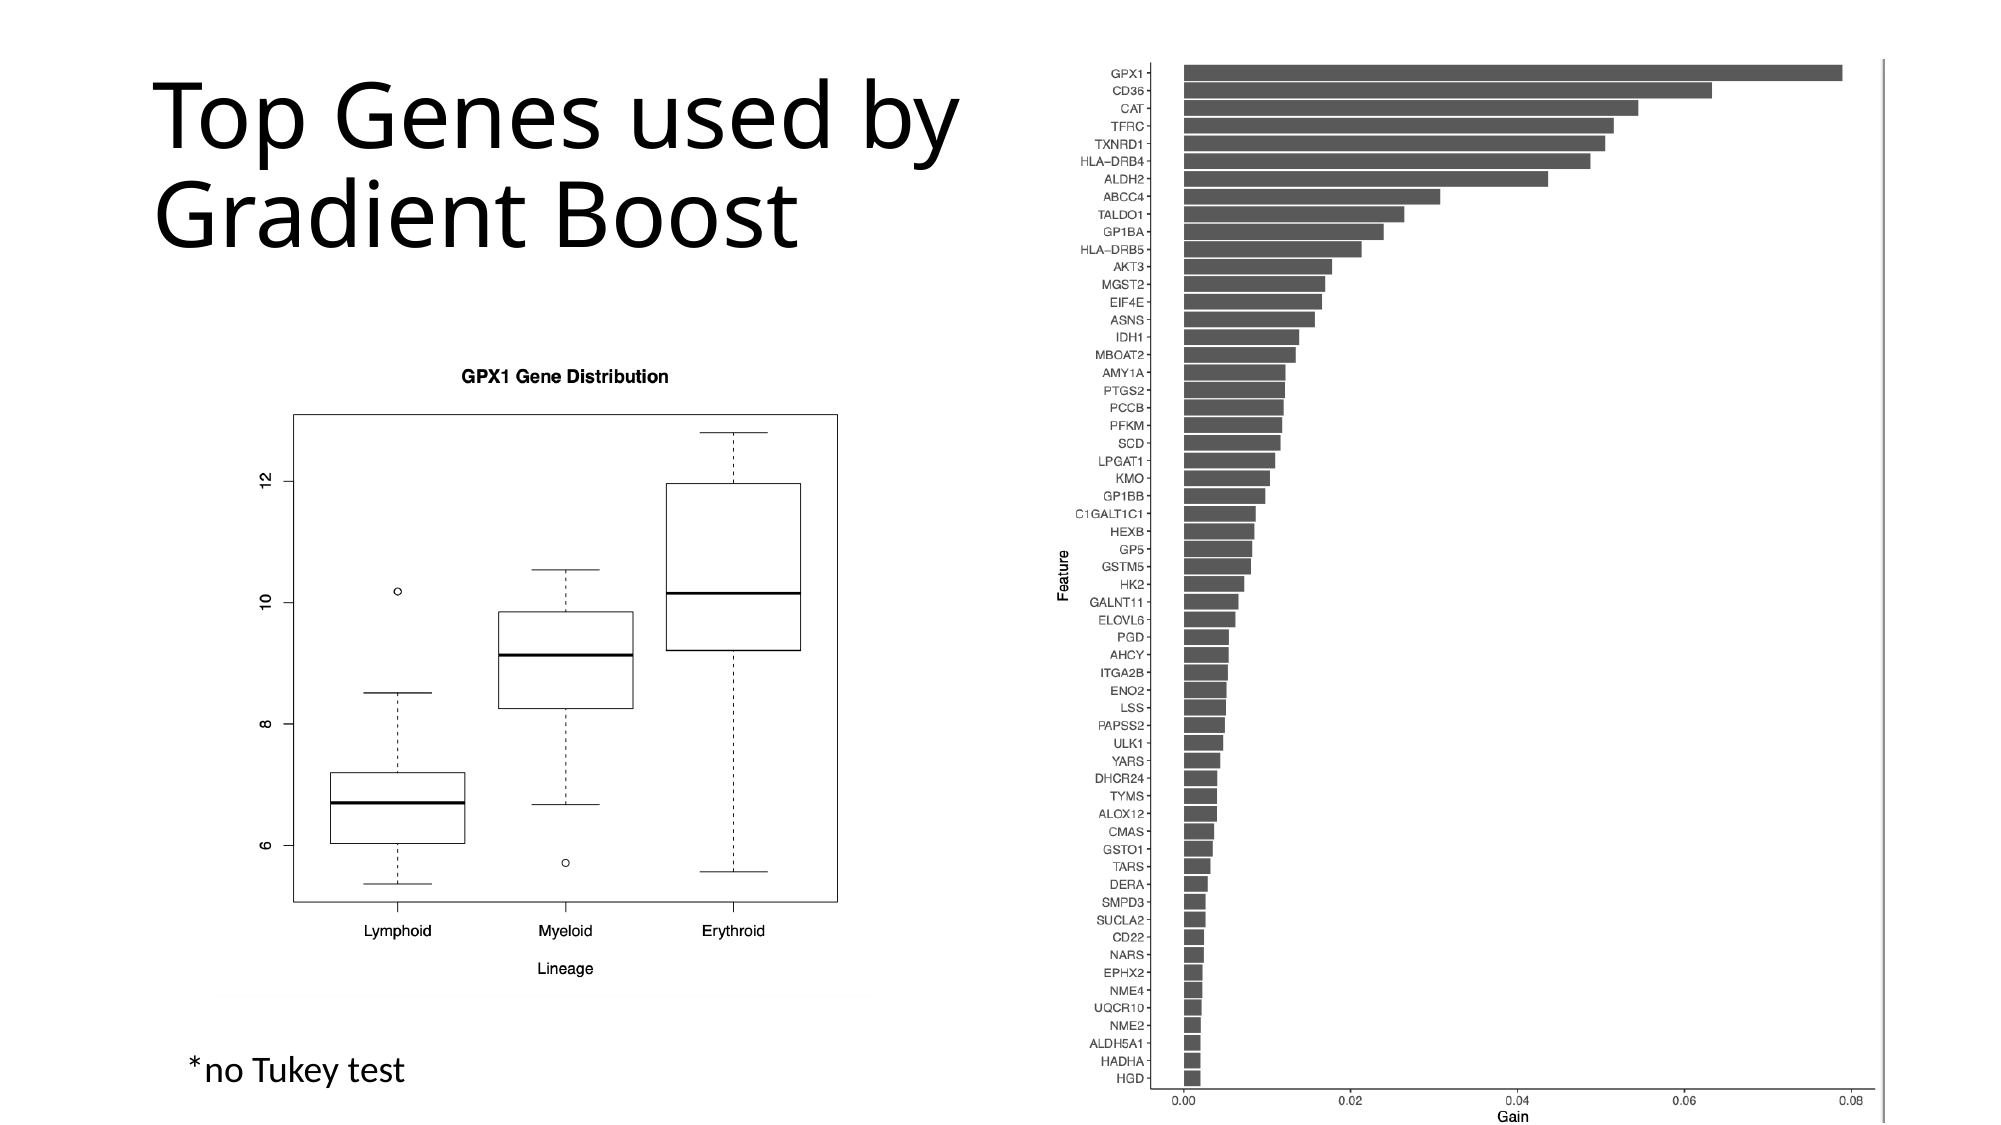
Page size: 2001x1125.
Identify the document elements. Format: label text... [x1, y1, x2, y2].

text_box *no Tukey test [170, 1037, 482, 1098]
picture [1053, 59, 1885, 1123]
title Top Genes used by Gradient Boost [137, 59, 1053, 278]
picture [218, 340, 875, 997]
